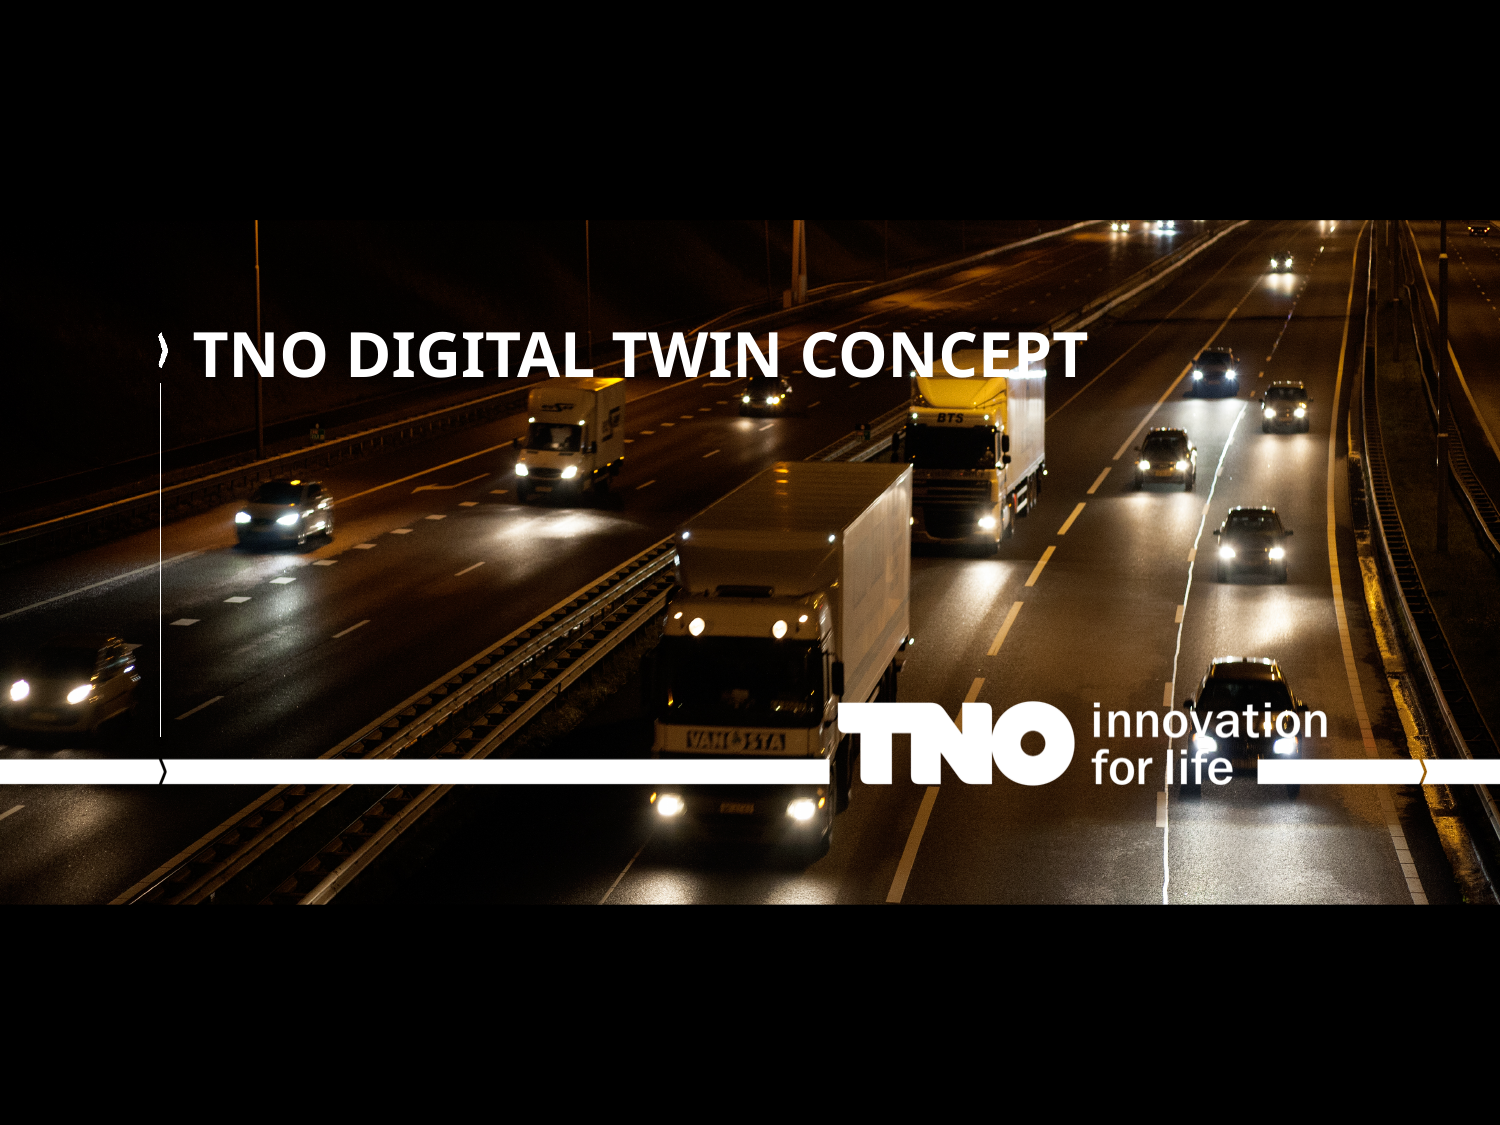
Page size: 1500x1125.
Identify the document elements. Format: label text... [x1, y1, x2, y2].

picture [0, 221, 1500, 904]
title TNO Digital Twin concept [192, 315, 1436, 622]
